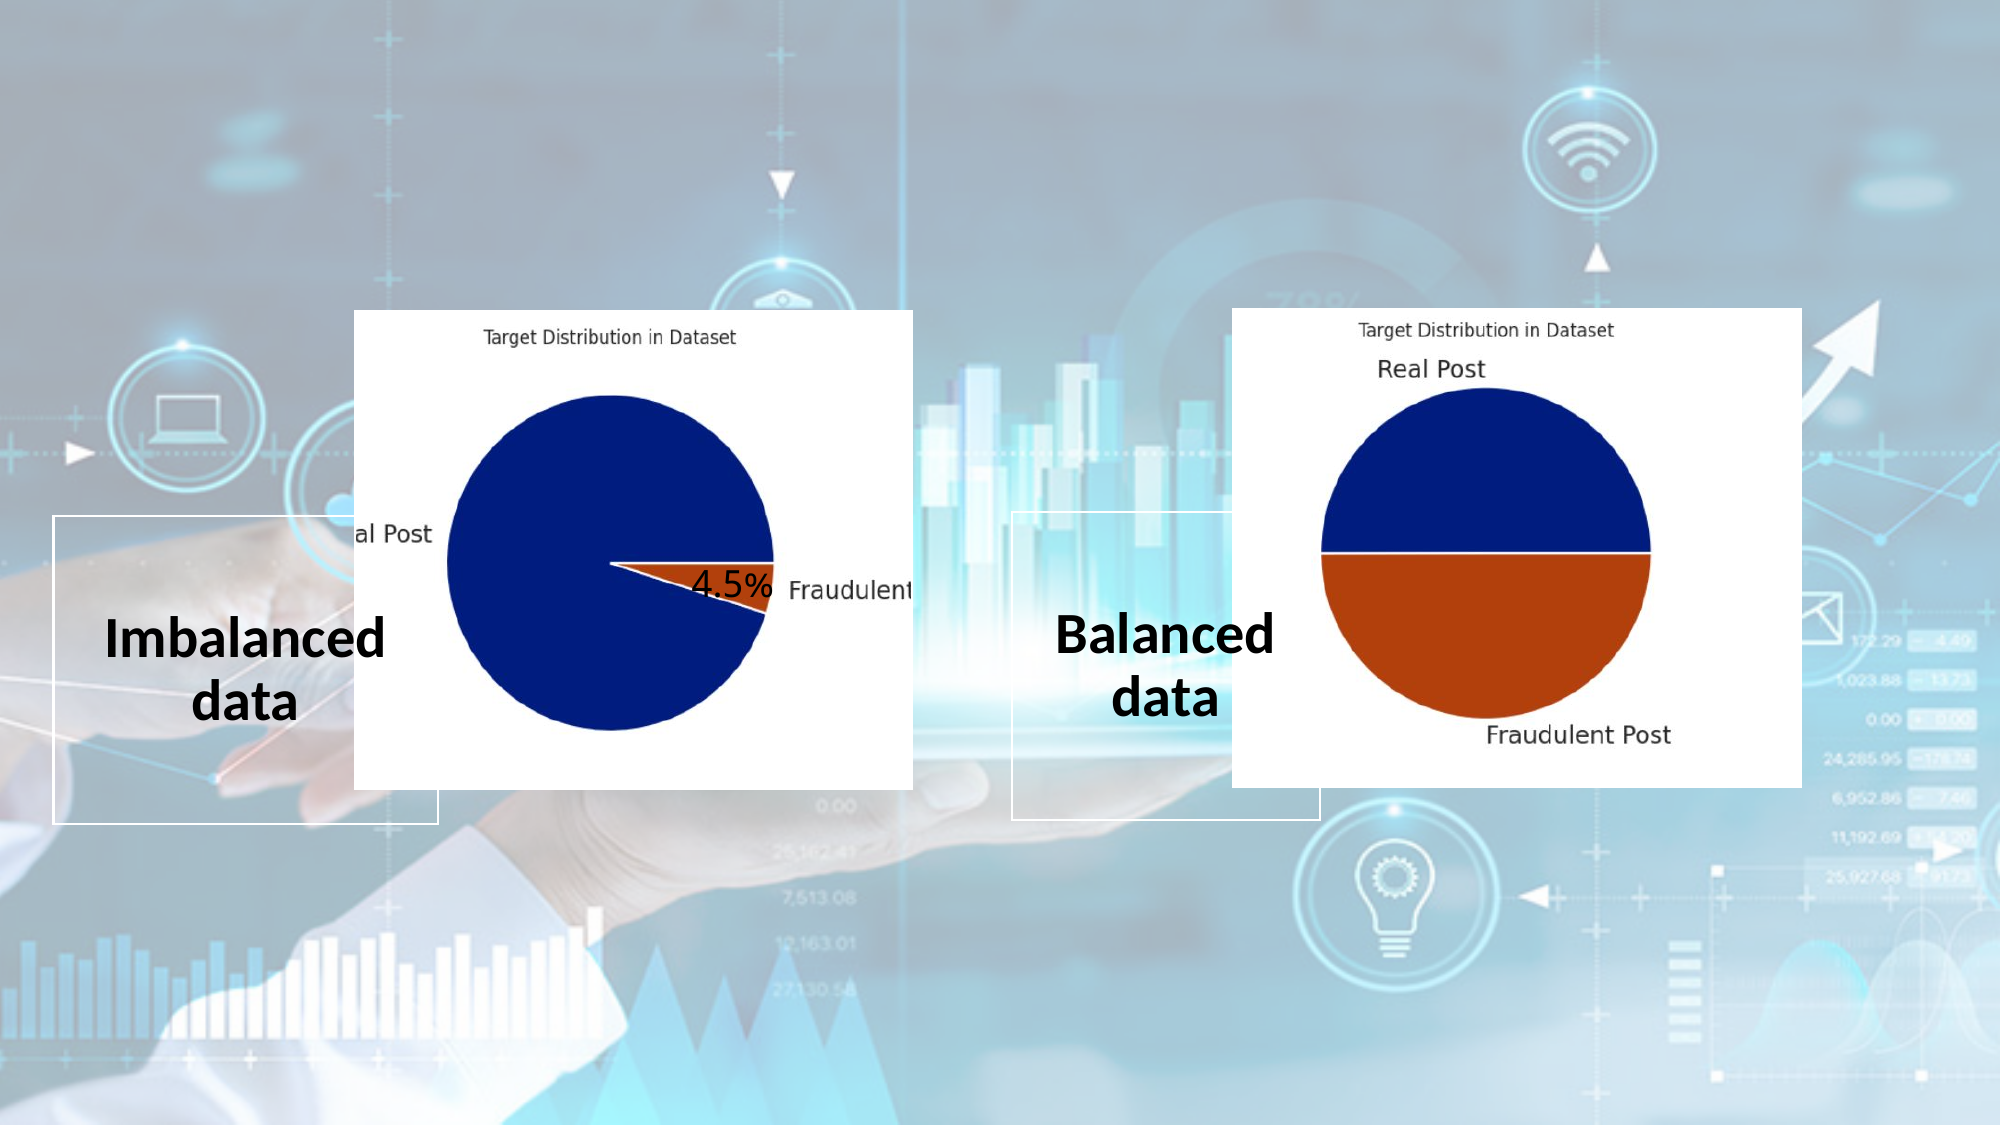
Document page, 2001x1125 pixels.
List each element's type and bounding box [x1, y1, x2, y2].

text_box [16, 243, 1875, 887]
